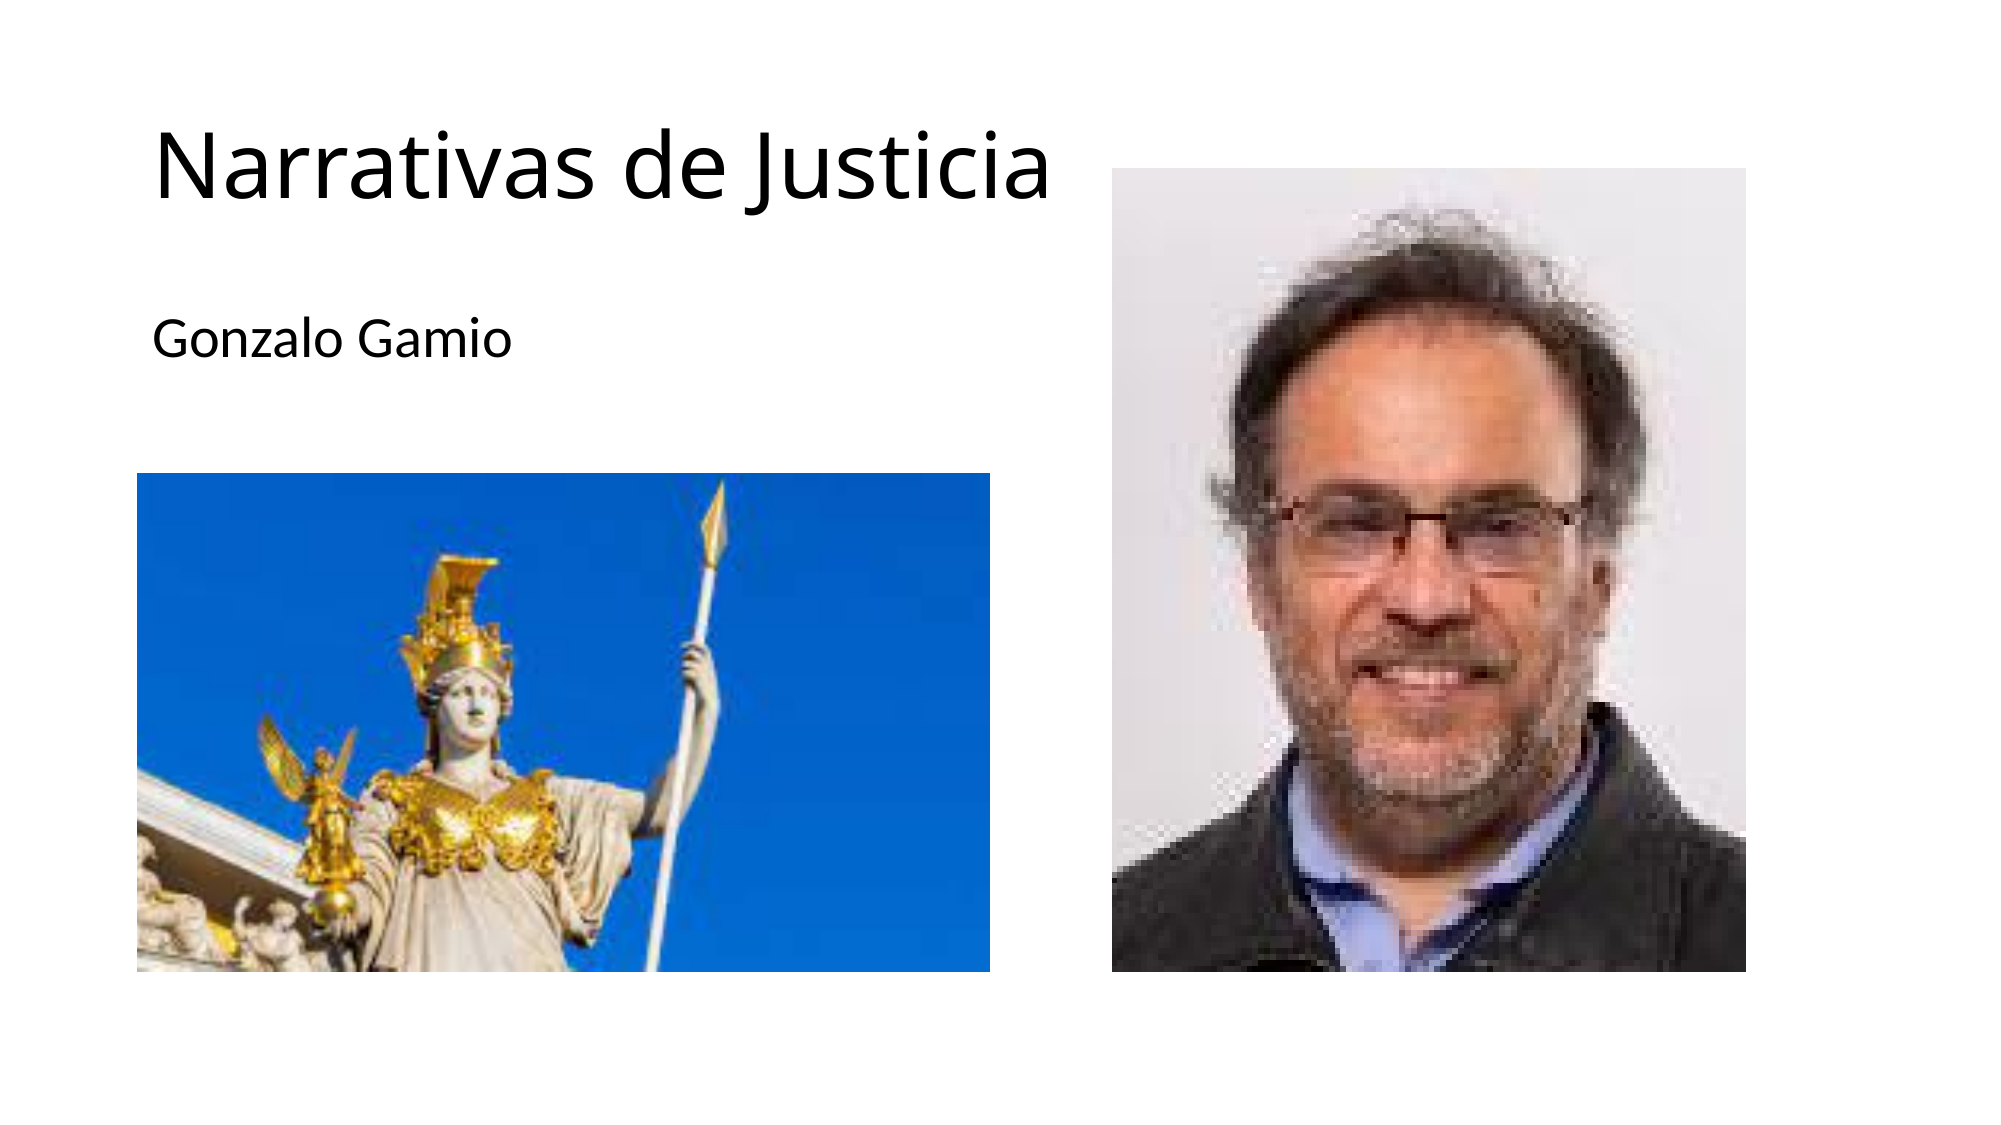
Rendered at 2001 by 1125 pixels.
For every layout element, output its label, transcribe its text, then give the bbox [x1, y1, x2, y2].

picture [137, 473, 990, 972]
list Gonzalo Gamio [137, 299, 1863, 1014]
picture [1112, 168, 1746, 972]
title Narrativas de Justicia [137, 59, 1863, 278]
